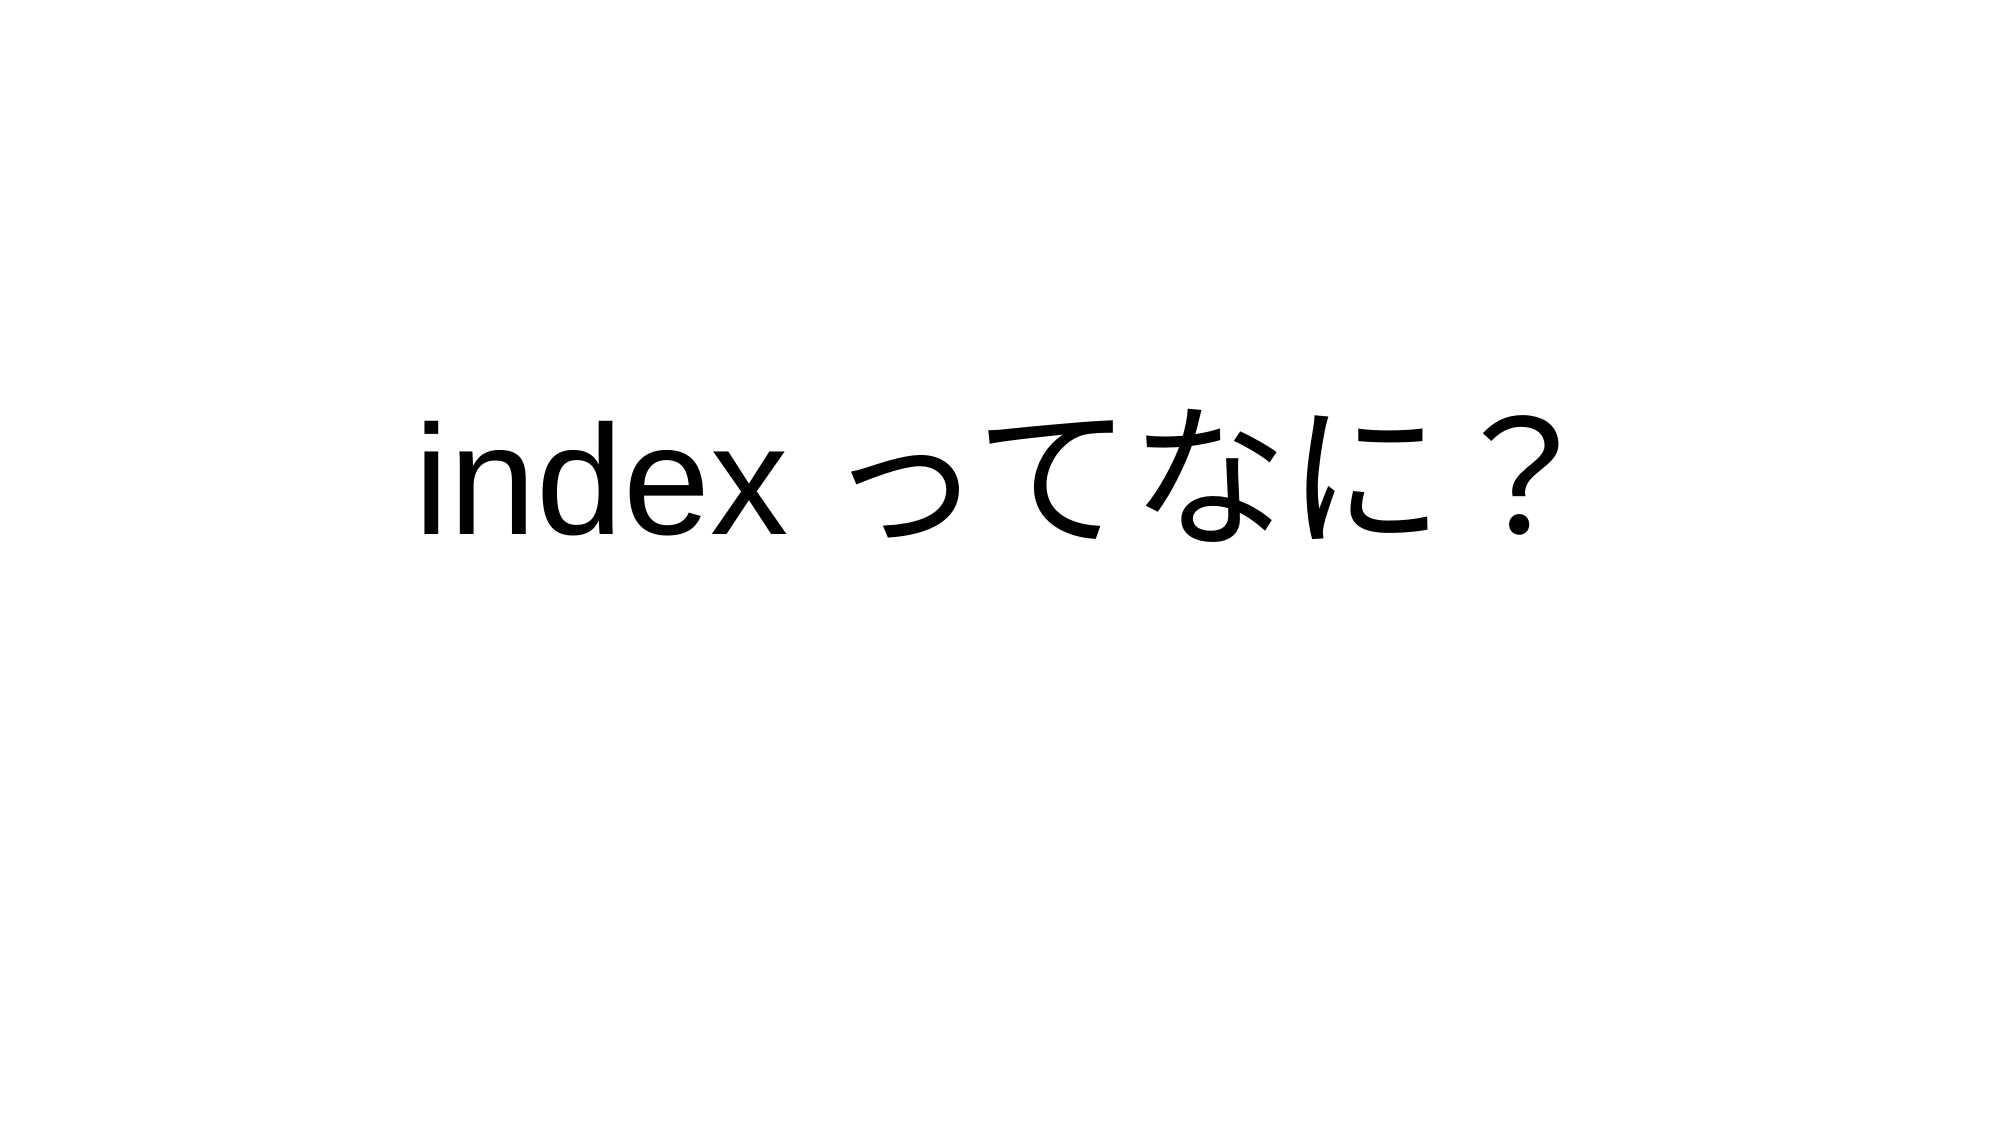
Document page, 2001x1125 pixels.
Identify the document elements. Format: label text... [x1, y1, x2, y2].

title indexってなに？ [249, 184, 1750, 576]
